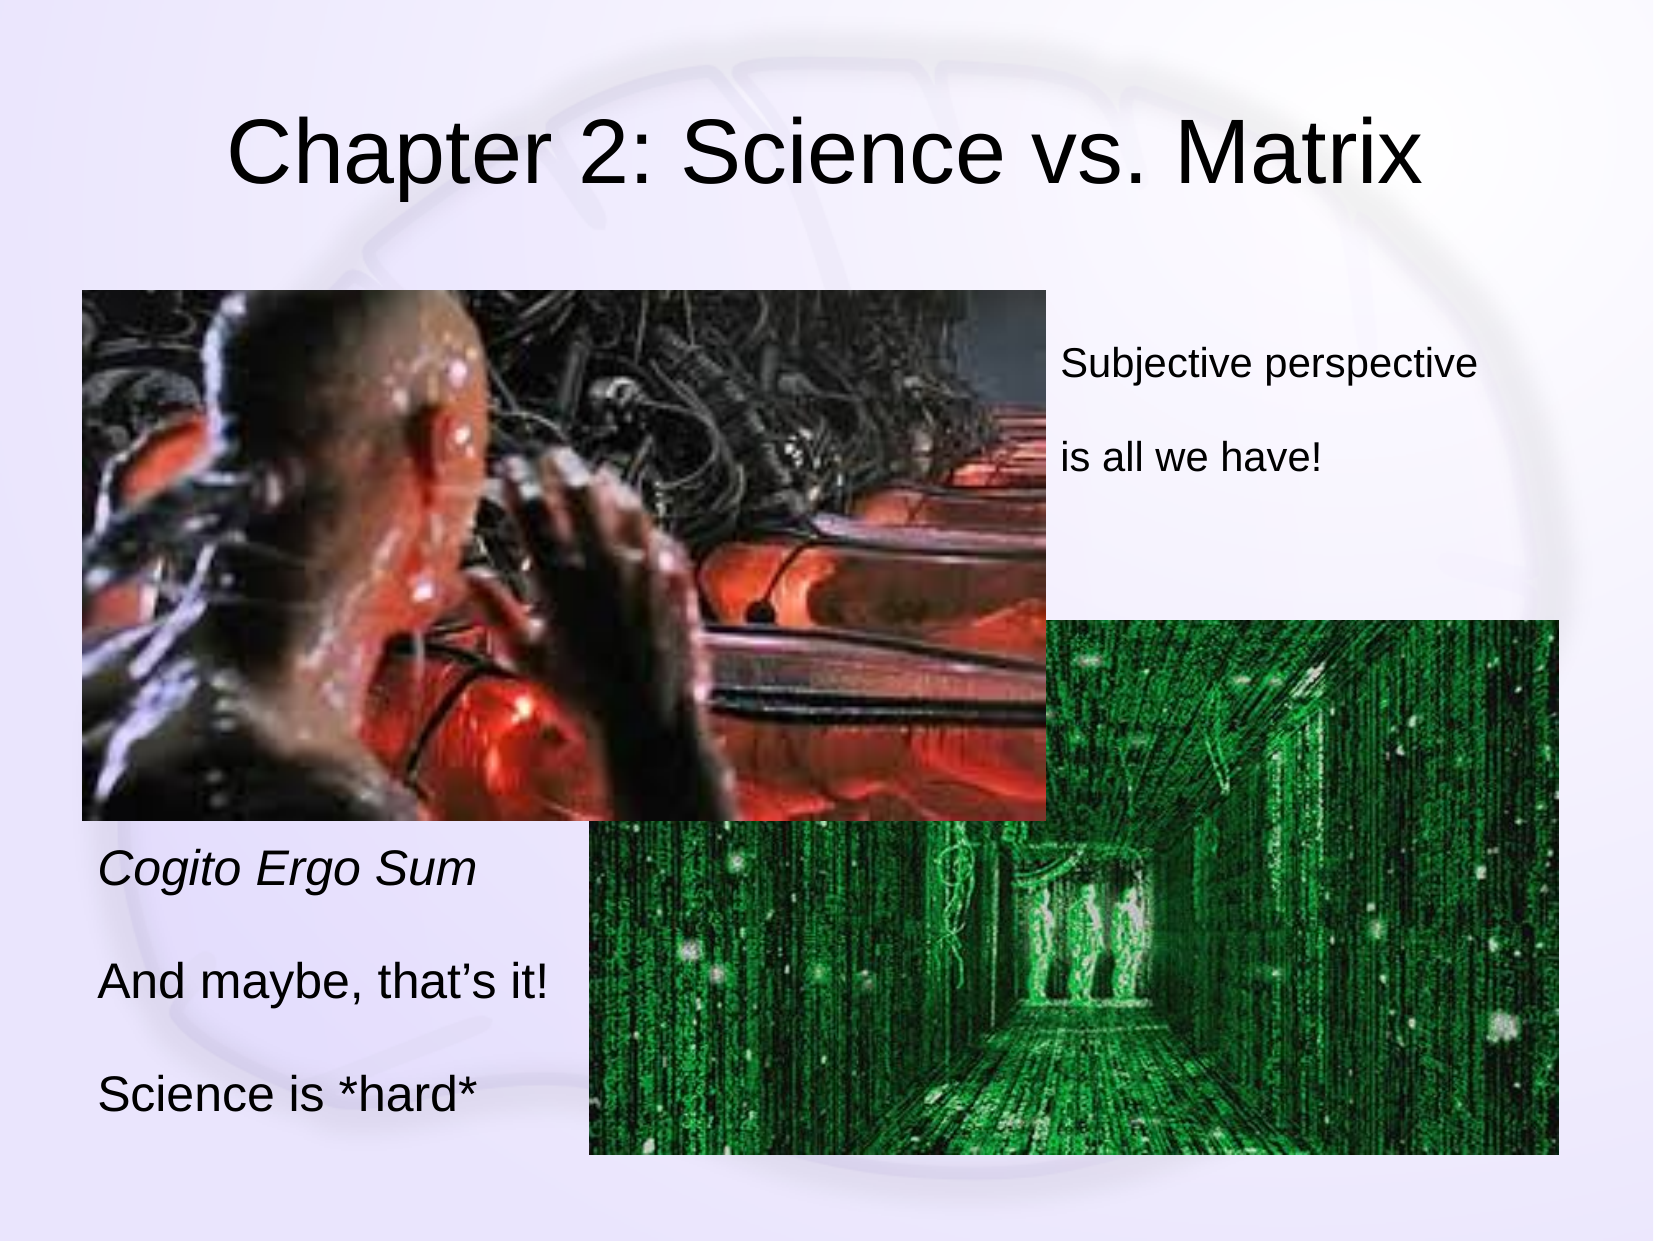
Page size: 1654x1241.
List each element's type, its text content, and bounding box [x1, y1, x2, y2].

text_box Subjective perspective is all we have! [1051, 332, 1570, 489]
title Chapter 2: Science vs. Matrix [82, 49, 1571, 257]
picture [0, 0, 1654, 1241]
text_box Cogito Ergo Sum And maybe, that’s it! Science is *hard* [82, 833, 583, 1131]
